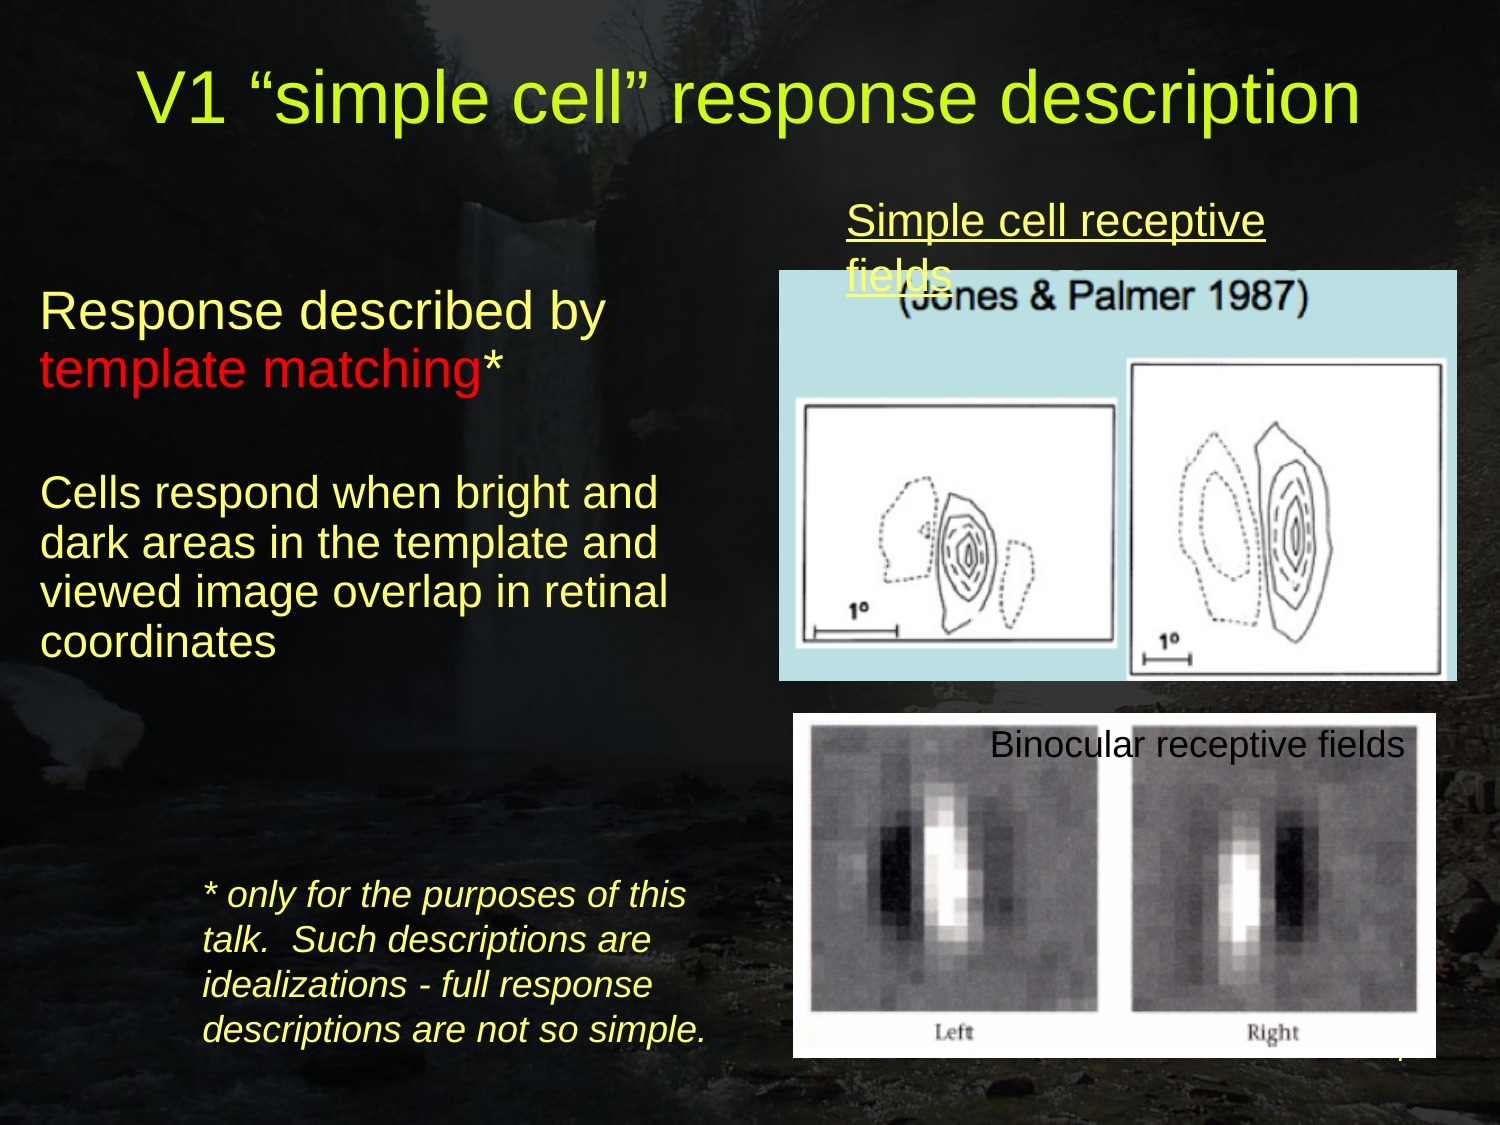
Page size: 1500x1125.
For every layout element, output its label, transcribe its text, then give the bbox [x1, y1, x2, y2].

text_box Simple cell receptive fields [831, 183, 1401, 270]
picture [0, 0, 1500, 1125]
text_box 7 [1074, 1058, 1425, 1103]
text_box * only for the purposes of this talk. Such descriptions are idealizations - full response descriptions are not so simple. [187, 862, 750, 1058]
title V1 “simple cell” response description [75, 0, 1425, 196]
list Response described by template matching* Cells respond when bright and dark areas in the template and viewed image overlap in retinal coordinates [24, 274, 713, 928]
